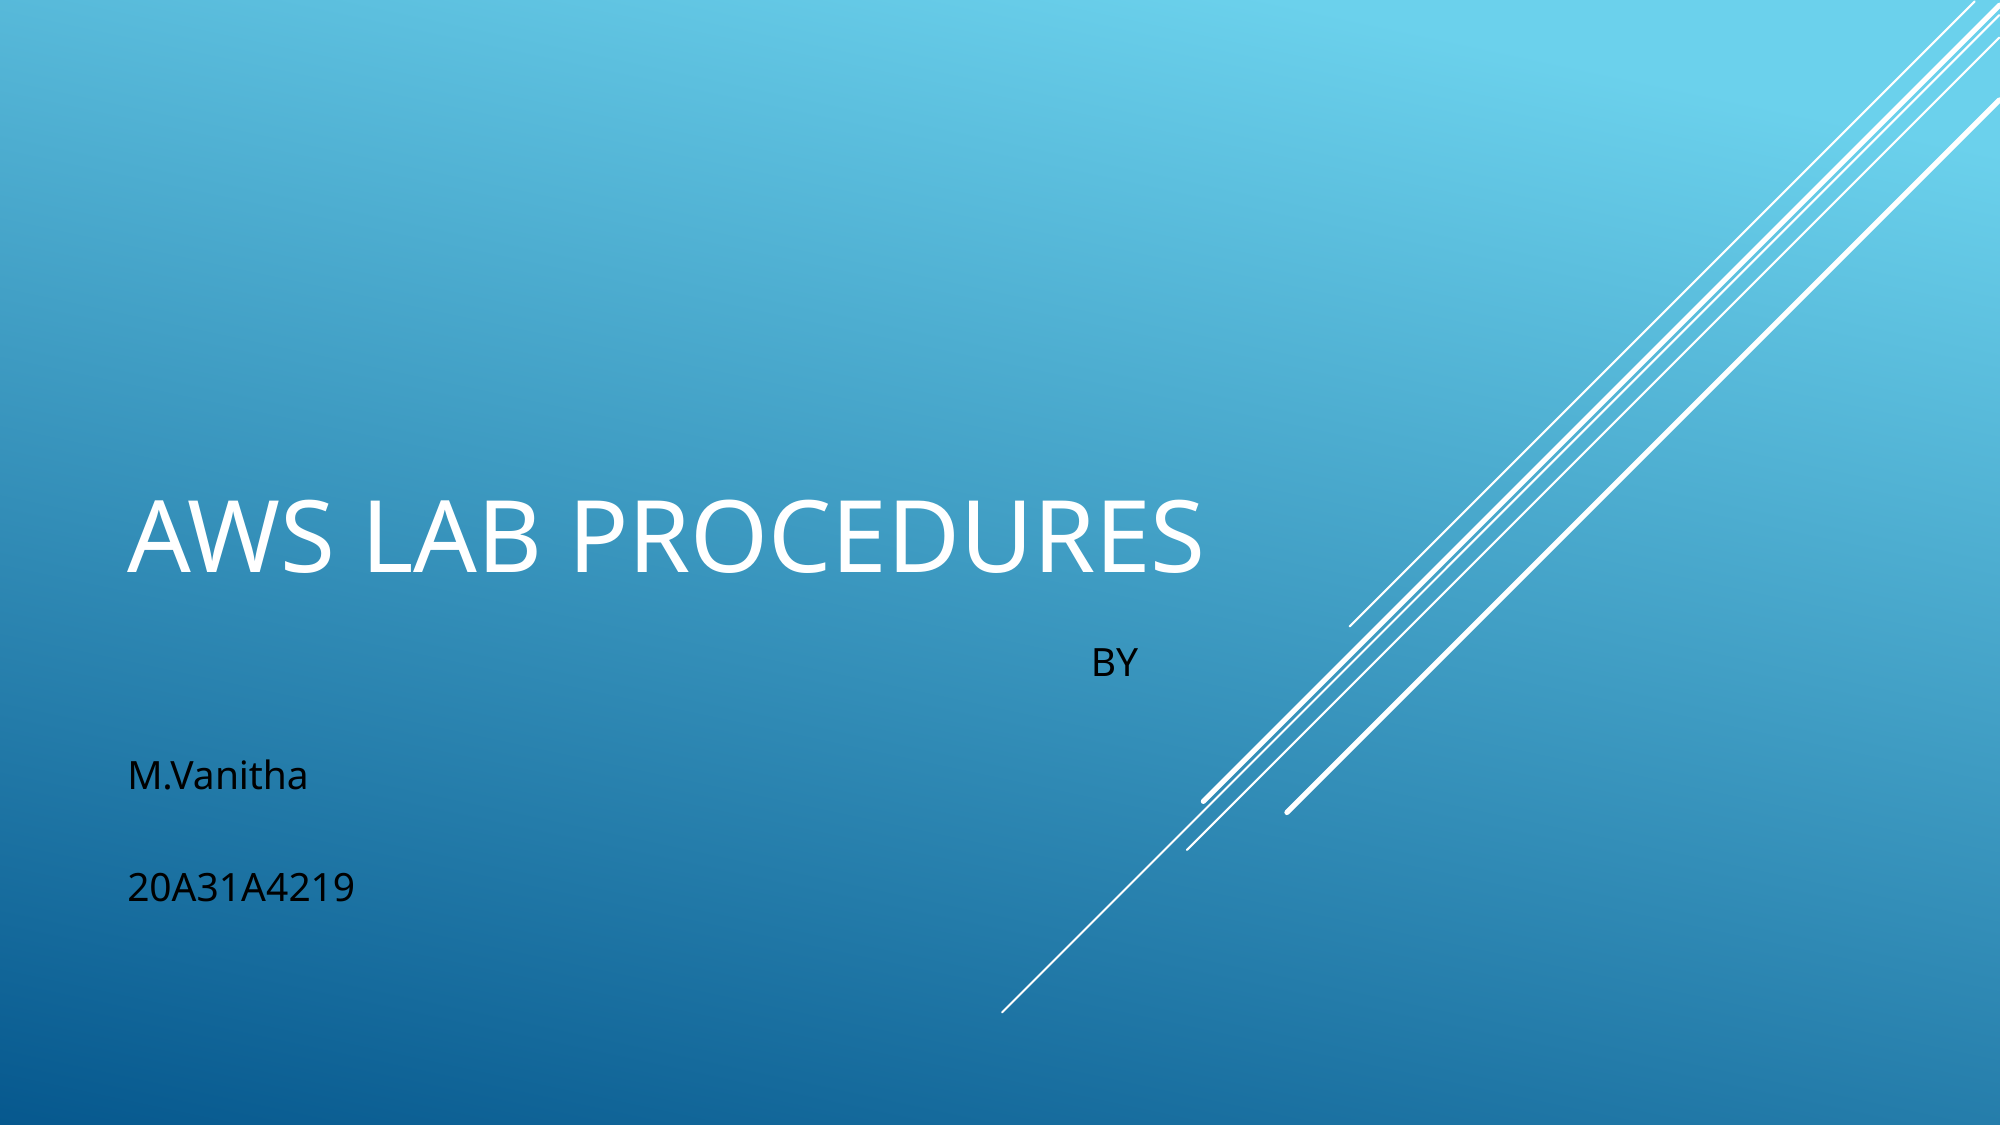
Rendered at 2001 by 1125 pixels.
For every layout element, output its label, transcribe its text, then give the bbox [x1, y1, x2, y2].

title AWS LAB PROCEDURES [112, 112, 1425, 600]
subtitle BY M.Vanitha 20A31A4219 [112, 630, 1163, 950]
